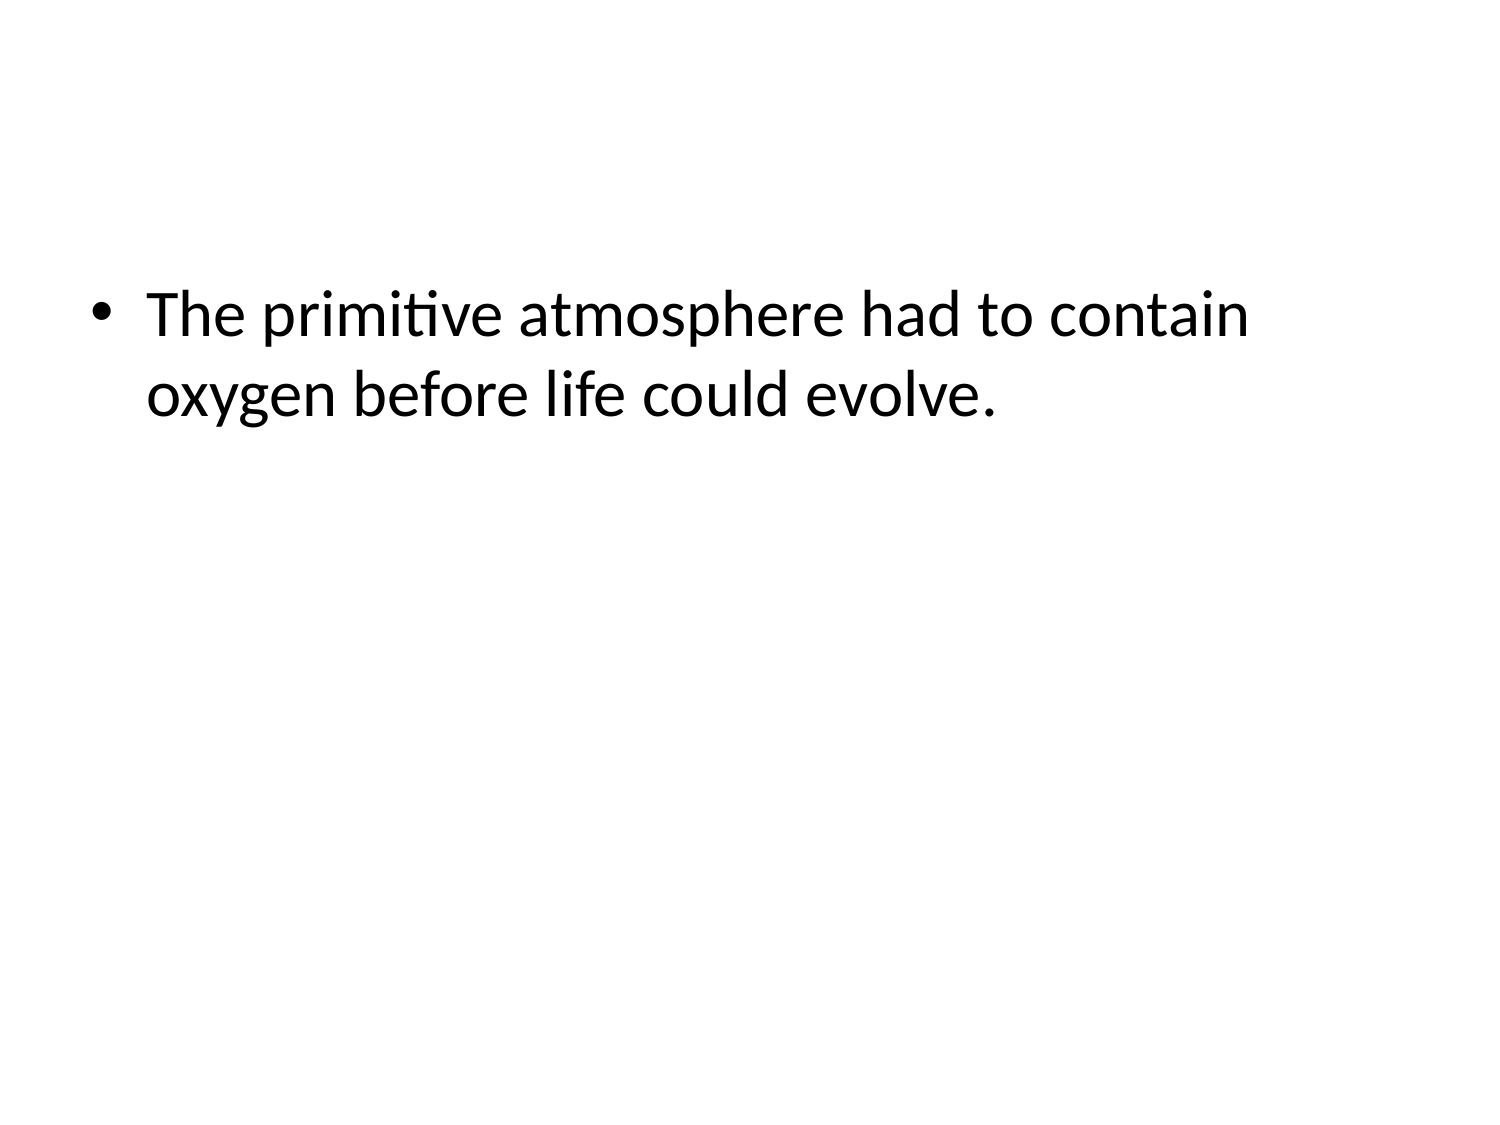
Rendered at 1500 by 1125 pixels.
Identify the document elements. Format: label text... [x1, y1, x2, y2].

list The primitive atmosphere had to contain oxygen before life could evolve. [75, 262, 1425, 1005]
